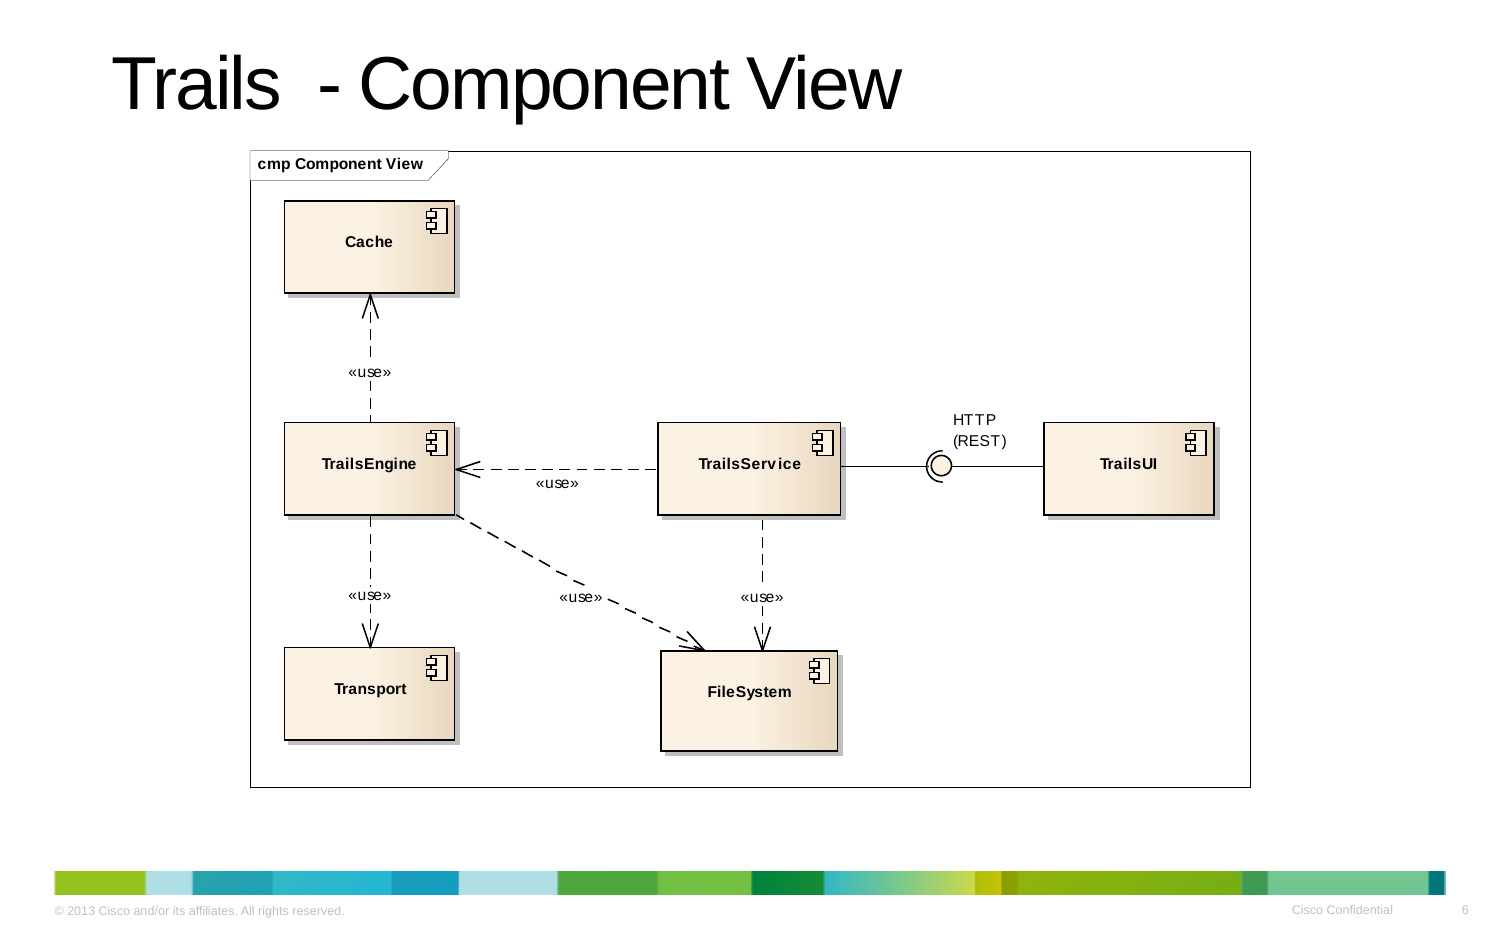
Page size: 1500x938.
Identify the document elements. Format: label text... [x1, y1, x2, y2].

title Trails - Component View [97, 17, 1318, 132]
picture [54, 871, 1446, 895]
picture [244, 145, 1255, 792]
